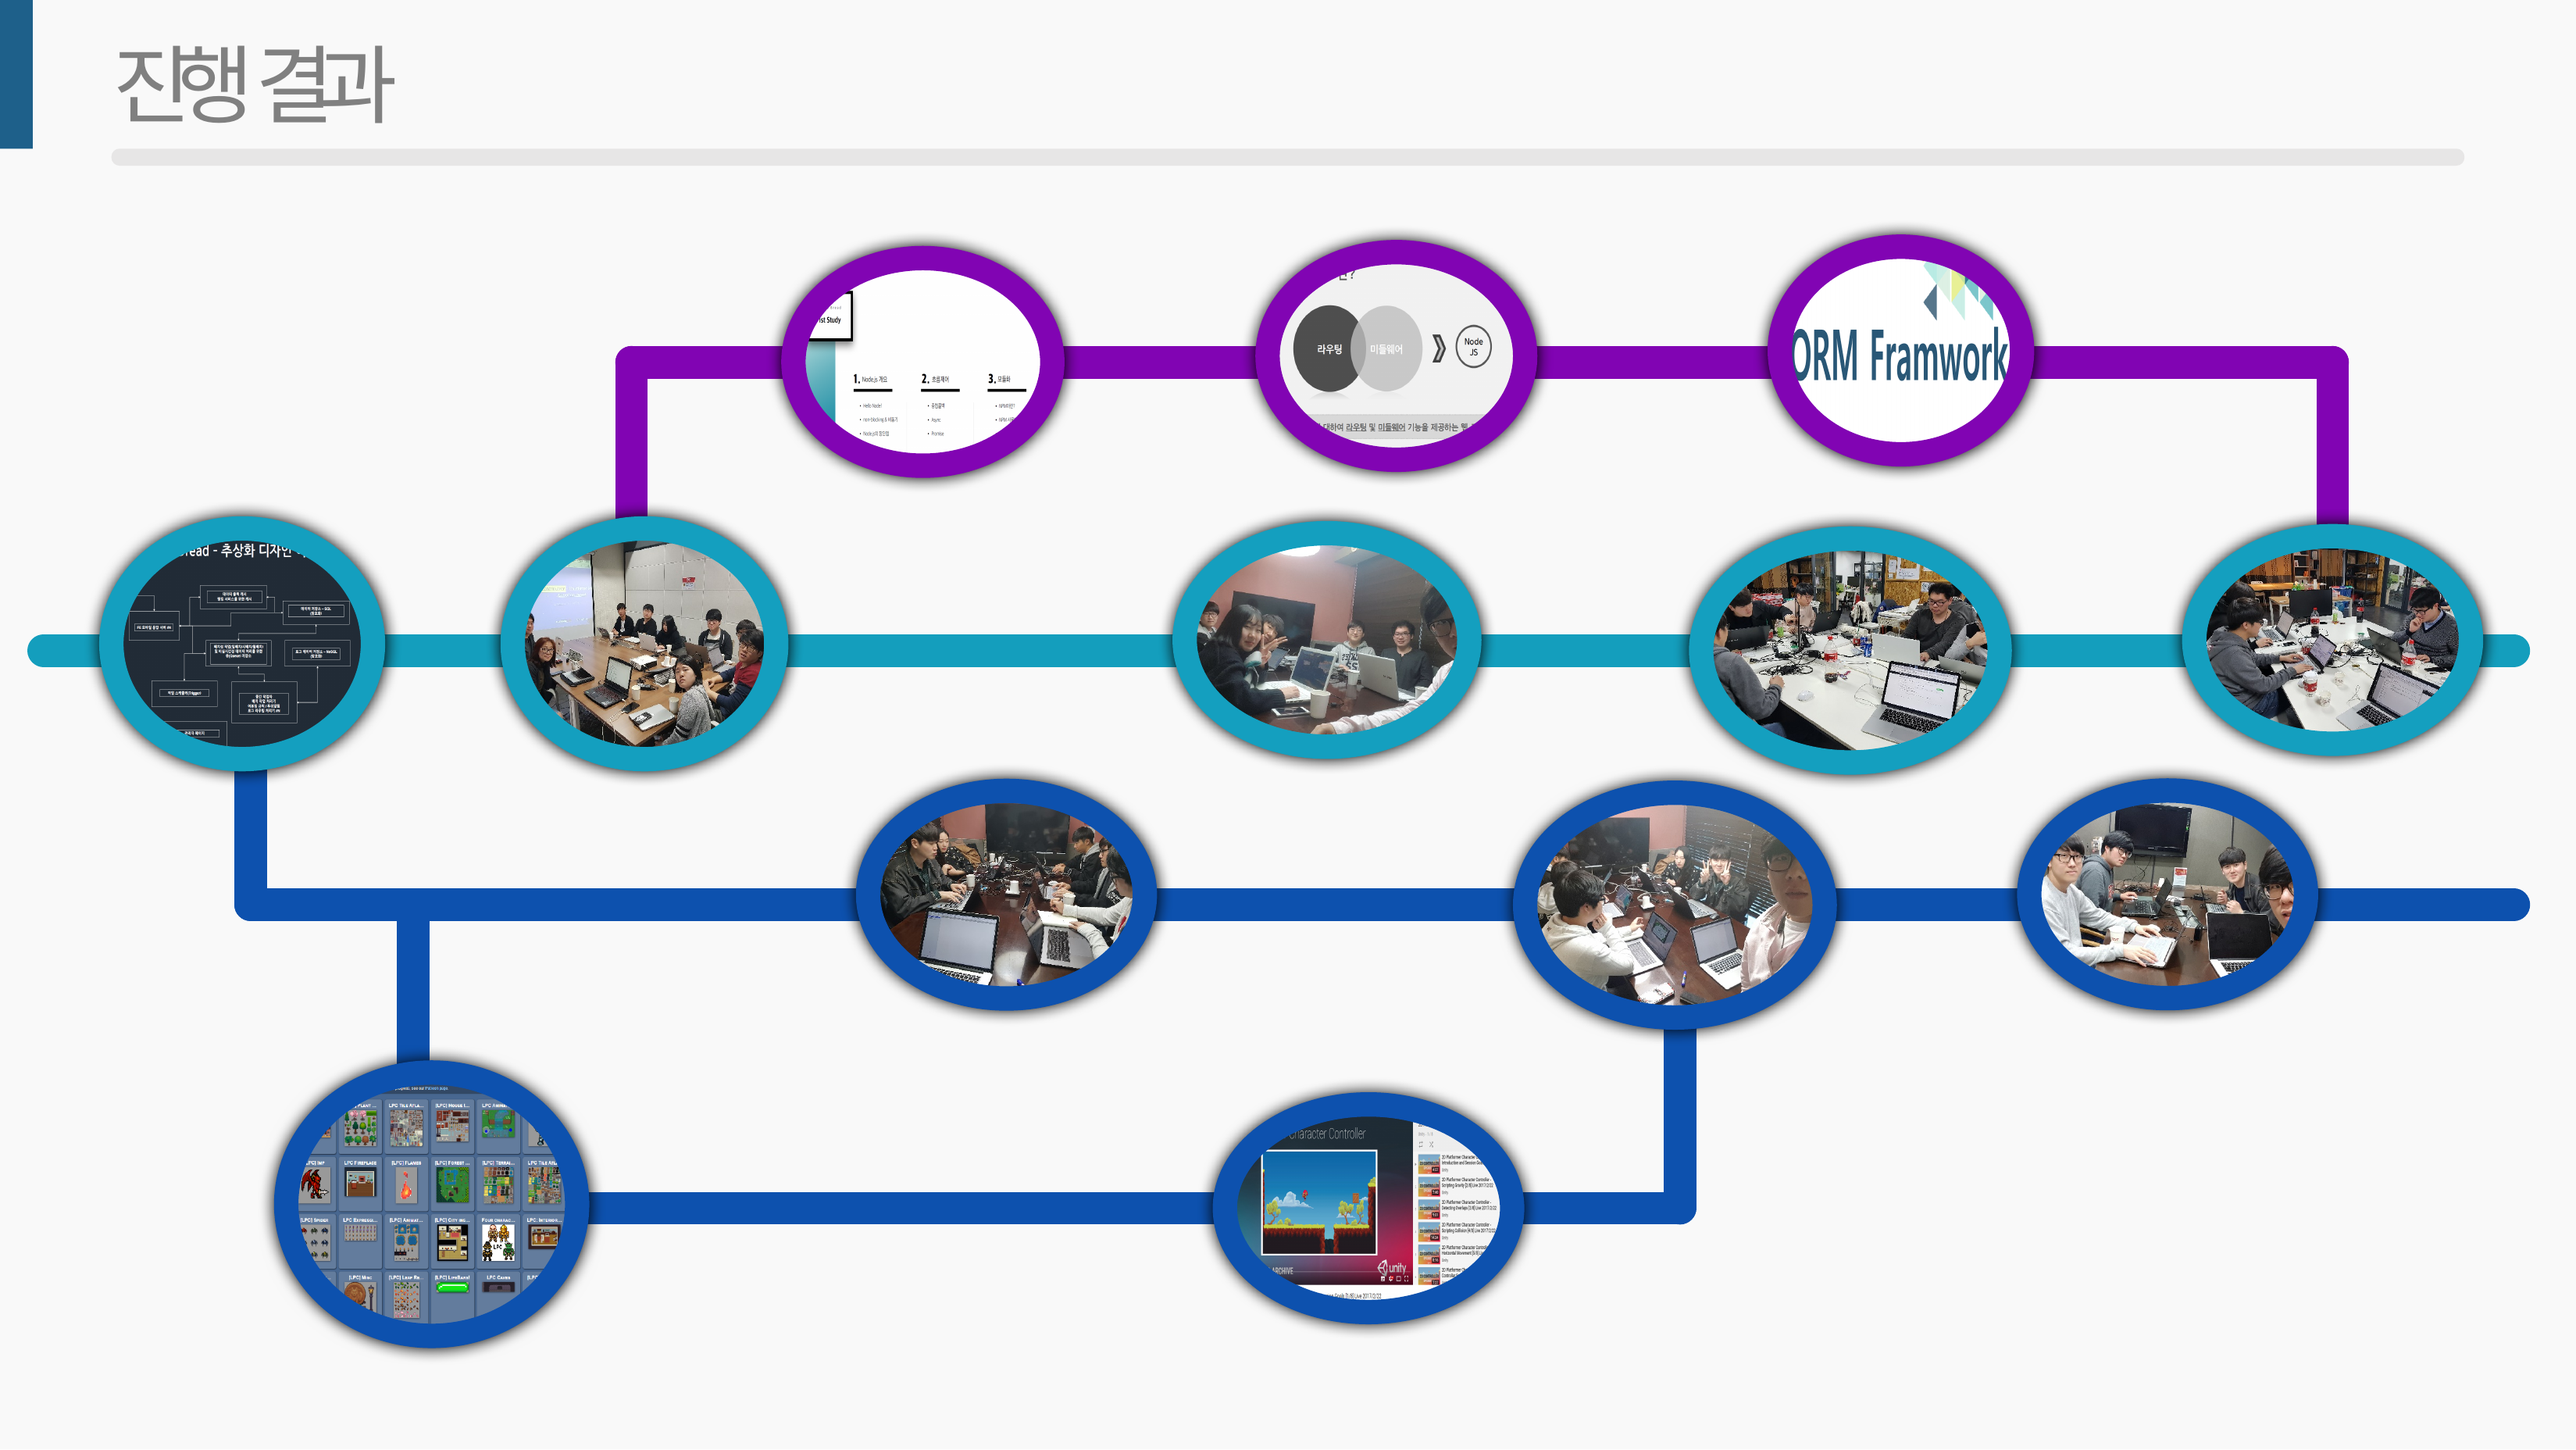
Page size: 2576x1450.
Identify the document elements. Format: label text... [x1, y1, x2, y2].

picture [1525, 792, 1825, 1018]
picture [868, 791, 1145, 999]
picture [1779, 246, 2023, 455]
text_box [250, 654, 2514, 905]
picture [111, 528, 373, 759]
picture [1224, 1104, 1513, 1312]
picture [1267, 252, 1525, 460]
text_box 진행 결과 [111, 29, 1767, 134]
picture [1184, 533, 1470, 748]
picture [286, 1072, 578, 1337]
picture [1700, 538, 2000, 763]
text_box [412, 920, 1680, 1209]
picture [512, 528, 777, 759]
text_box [631, 362, 2333, 638]
picture [2028, 790, 2307, 998]
picture [2193, 536, 2471, 745]
picture [793, 258, 1053, 466]
